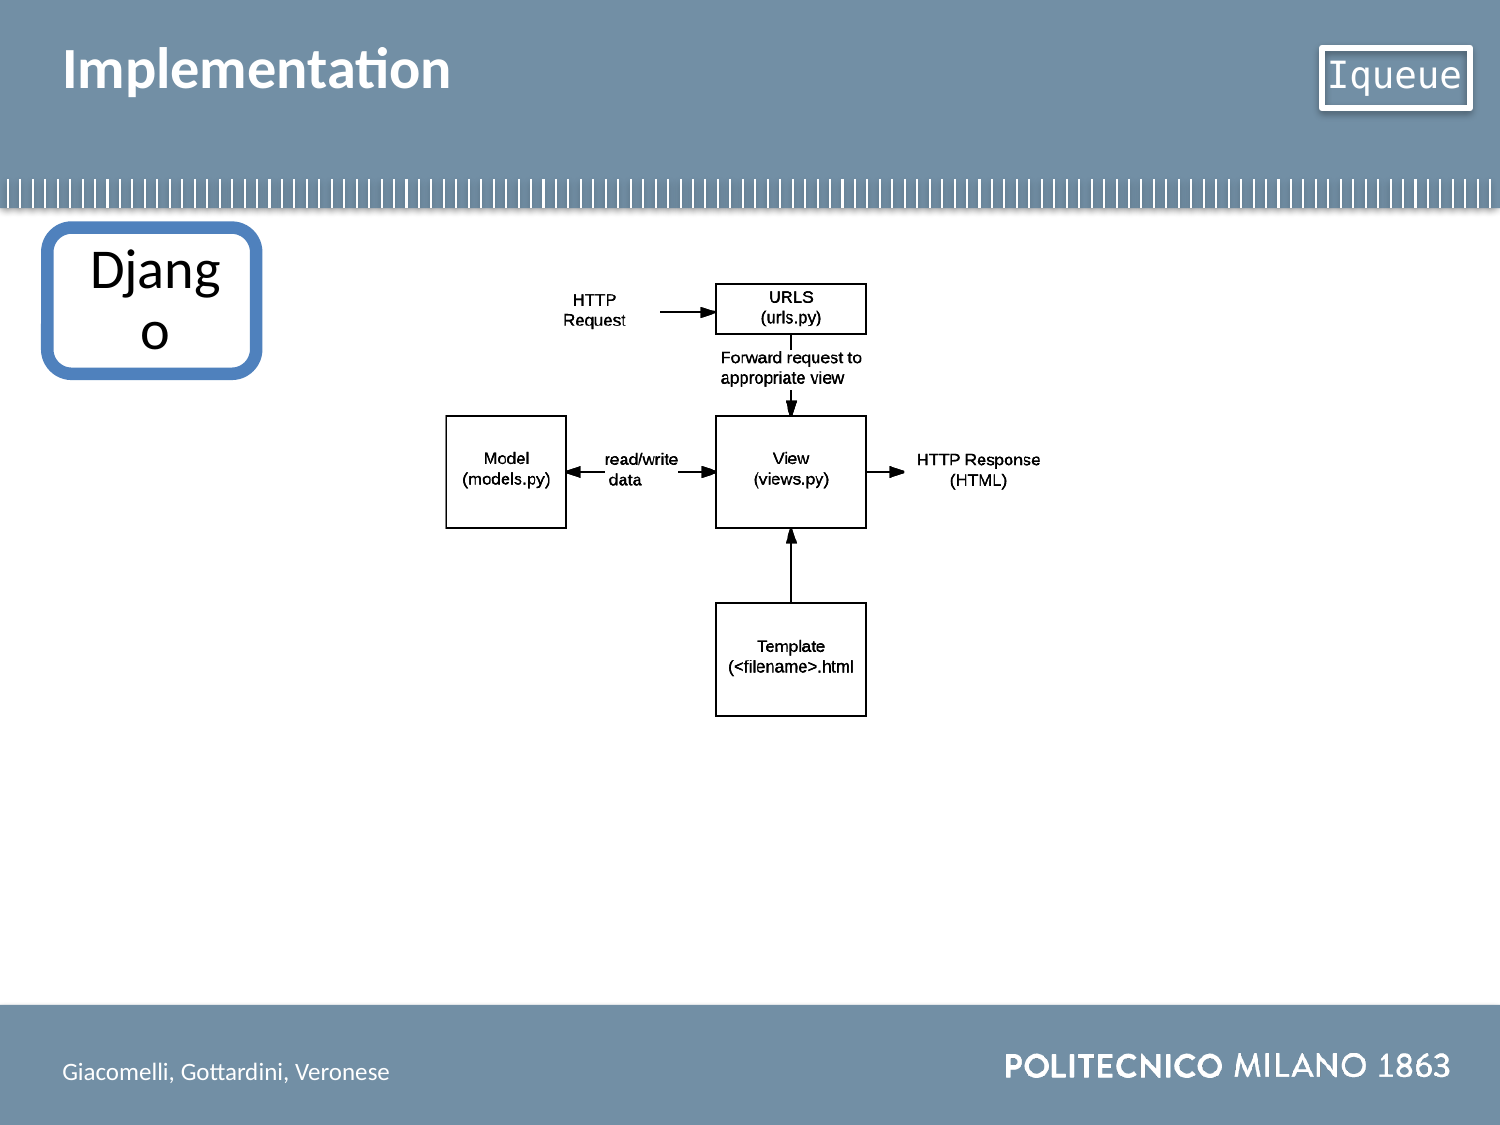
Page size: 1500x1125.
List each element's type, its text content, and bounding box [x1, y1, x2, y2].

text_box 𝙸𝚚𝚞𝚎𝚞𝚎 [1312, 43, 1480, 104]
text_box [72, 47, 1480, 186]
text_box [1321, 47, 1471, 109]
title Implementation [47, 22, 1455, 161]
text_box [0, 168, 332, 472]
picture [416, 265, 1084, 737]
picture [999, 1041, 1456, 1089]
text_box Giacomelli, Gottardini, Veronese [47, 1047, 632, 1093]
